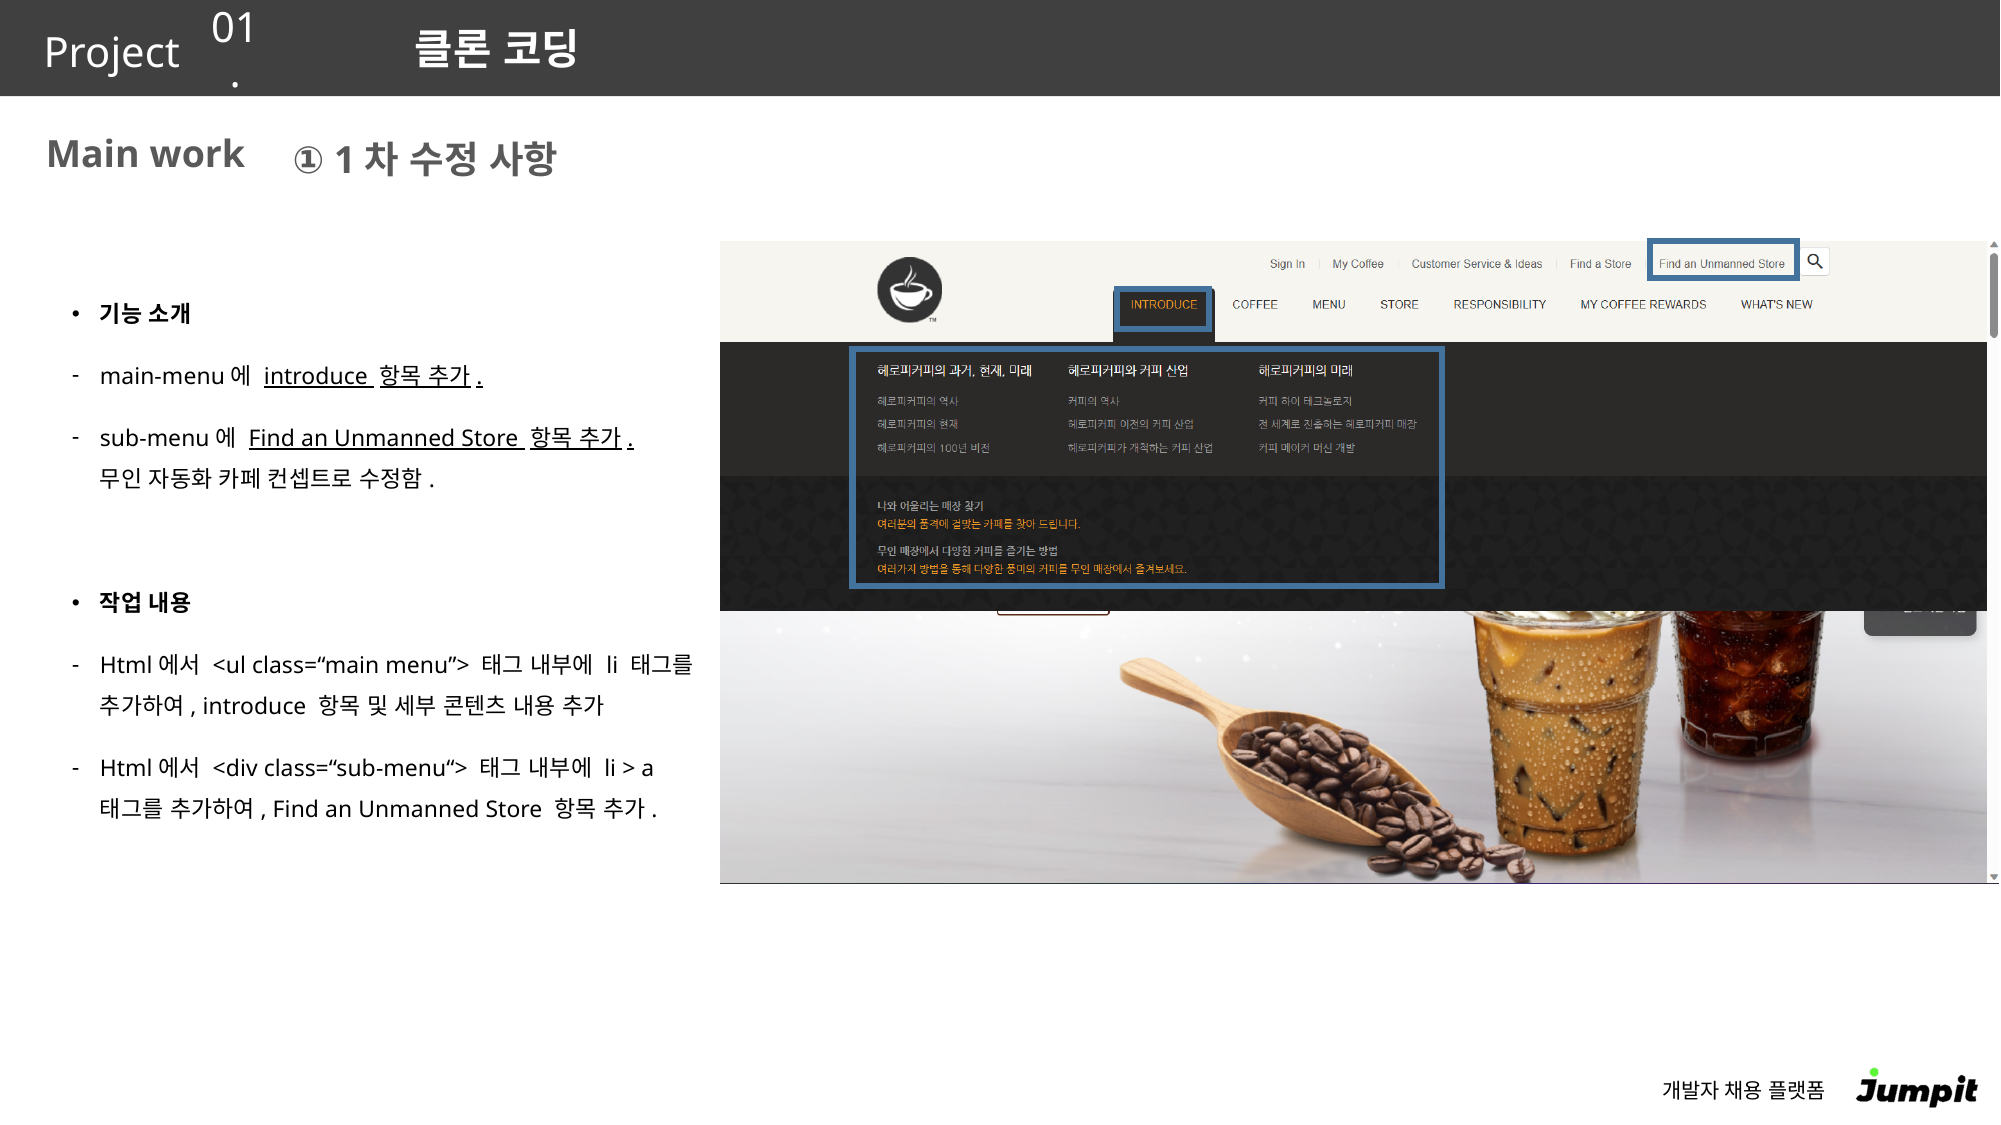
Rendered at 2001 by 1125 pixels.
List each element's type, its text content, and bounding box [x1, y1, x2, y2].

list 01. [192, 20, 278, 82]
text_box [720, 241, 1999, 884]
list ① 1차 수정 사항 [277, 133, 1856, 190]
picture [1849, 1063, 1982, 1113]
list 기능 소개 main-menu에 introduce 항목 추가. sub-menu에 Find an Unmanned Store 항목 추가. 무인 자동화 카페 컨셉트로 수정함. 작업 내용 Html에서 <ul class=“main menu”> 태그 내부에 li 태그를 추가하여, introduce 항목 및 세부 콘텐츠 내용 추가 Html에서 <div class=“sub-menu“> 태그 내부에 li > a 태그를 추가하여, Find an Unmanned Store 항목 추가. [57, 278, 715, 839]
list 클론 코딩 [399, 20, 1707, 82]
